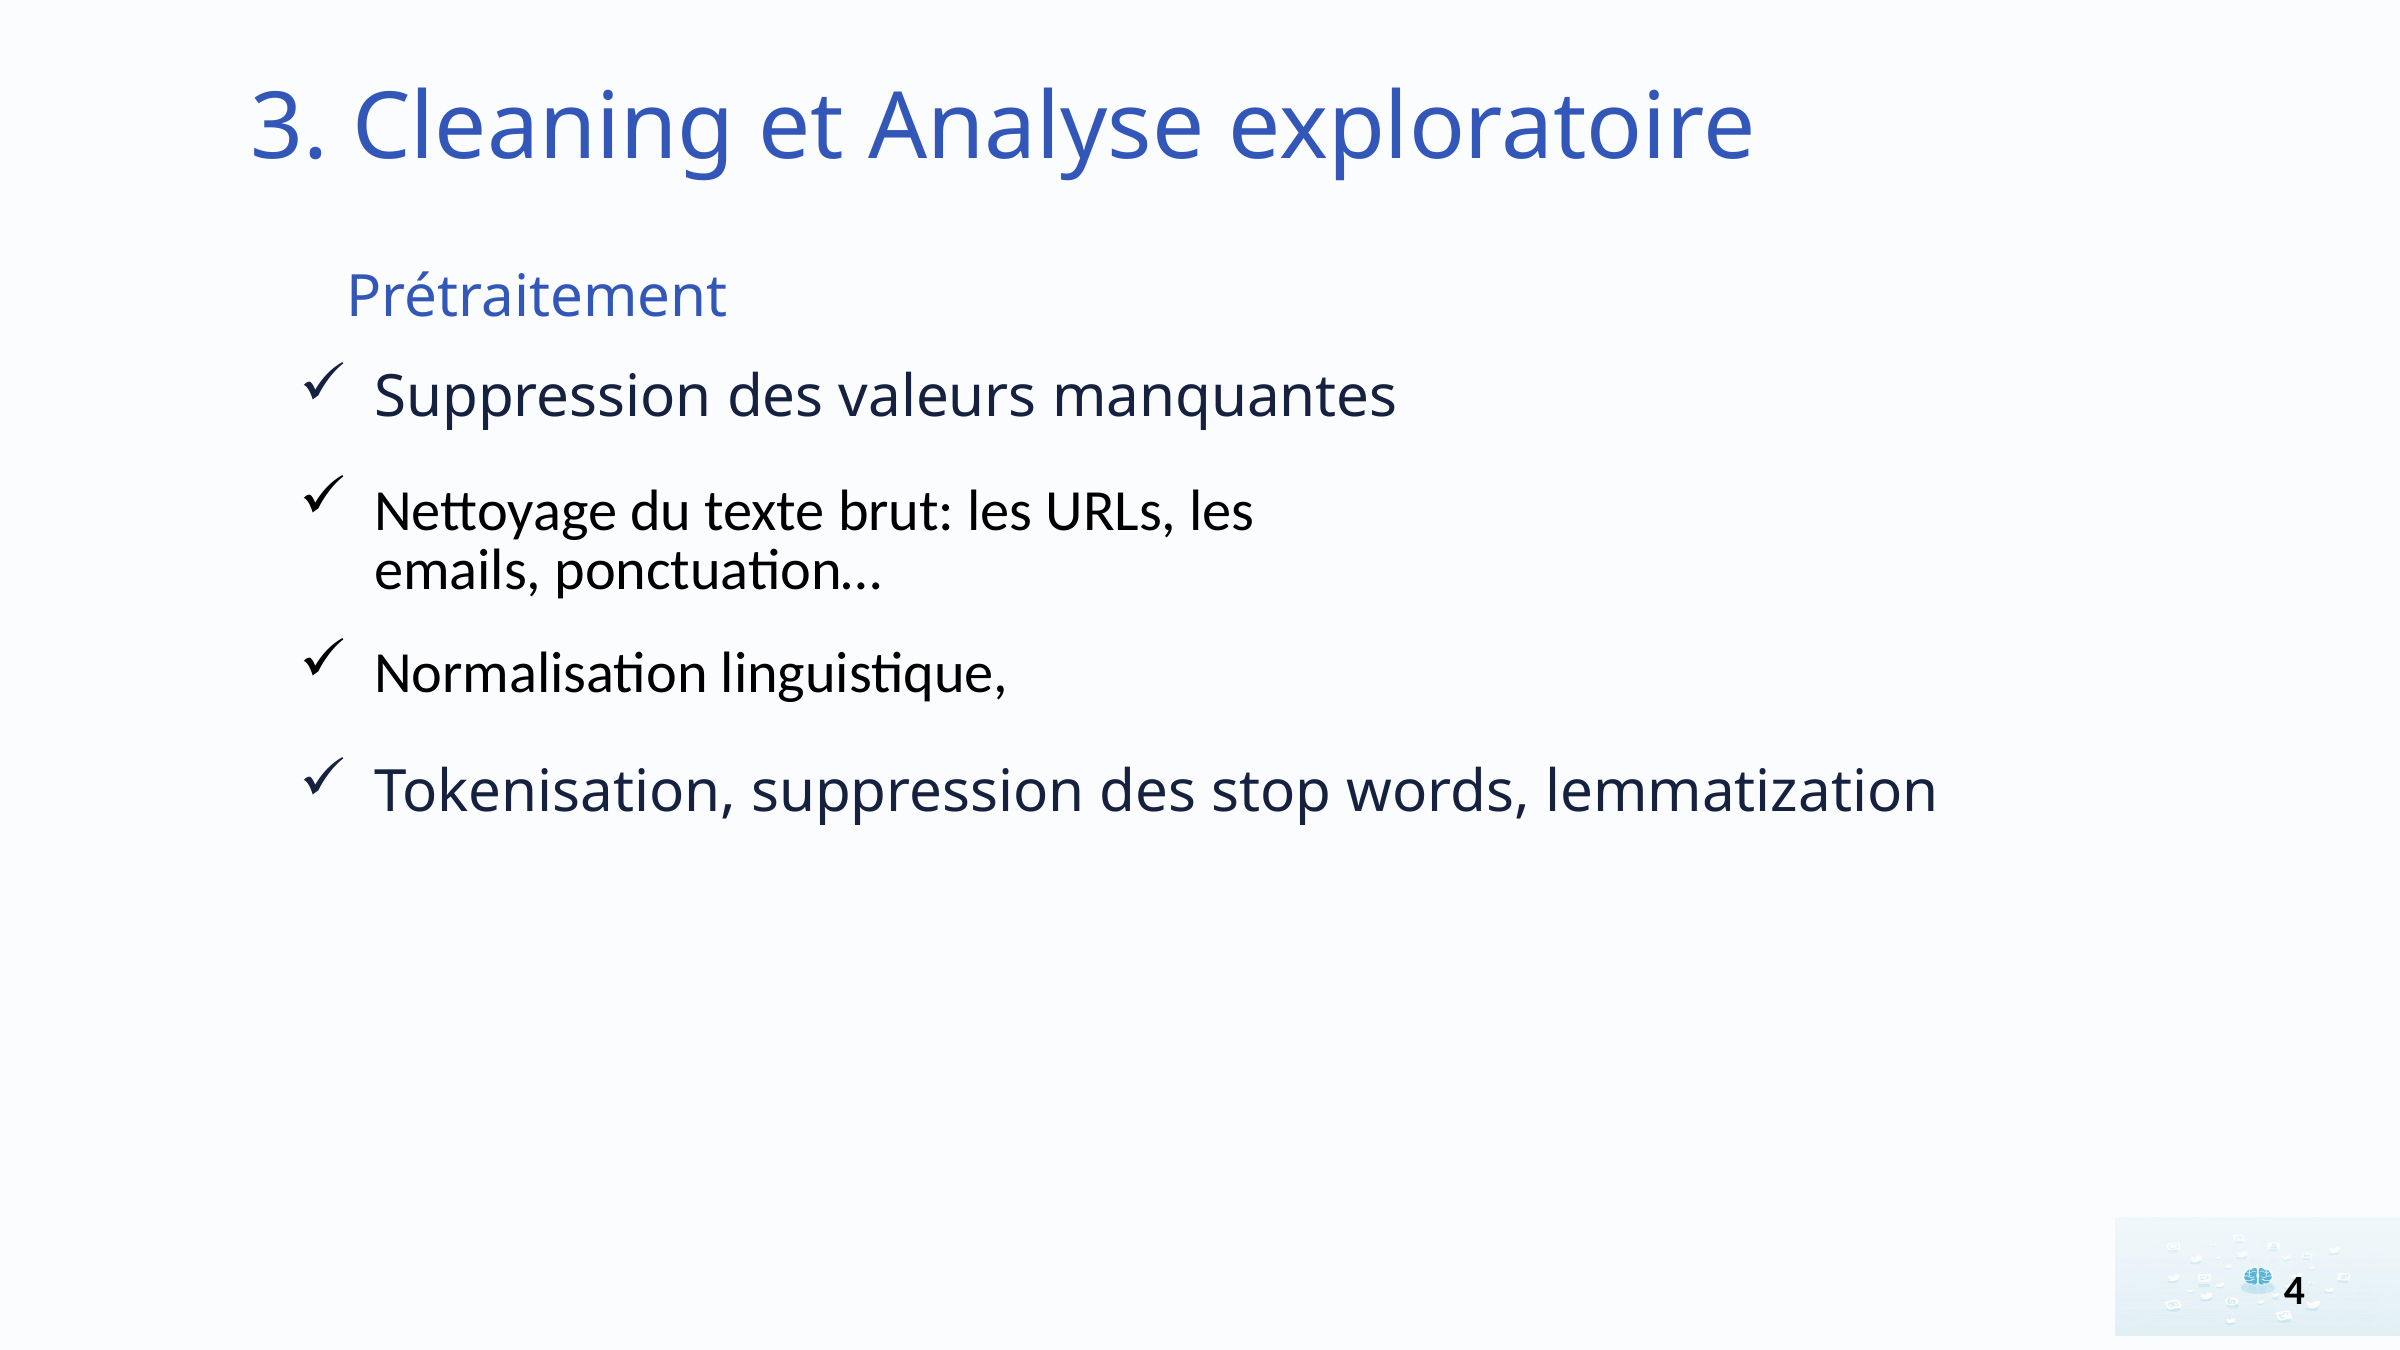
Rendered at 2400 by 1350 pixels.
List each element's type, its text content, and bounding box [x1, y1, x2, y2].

text_box Normalisation linguistique, Tokenisation, suppression des stop words, lemmatization [299, 645, 1903, 1065]
text_box Suppression des valeurs manquantes [299, 369, 1324, 429]
text_box Prétraitement [346, 270, 812, 329]
picture [2106, 1217, 2400, 1339]
text_box 3. Cleaning et Analyse exploratoire [250, 61, 1727, 329]
text_box Nettoyage du texte brut: les URLs, les emails, ponctuation… [299, 482, 1285, 645]
